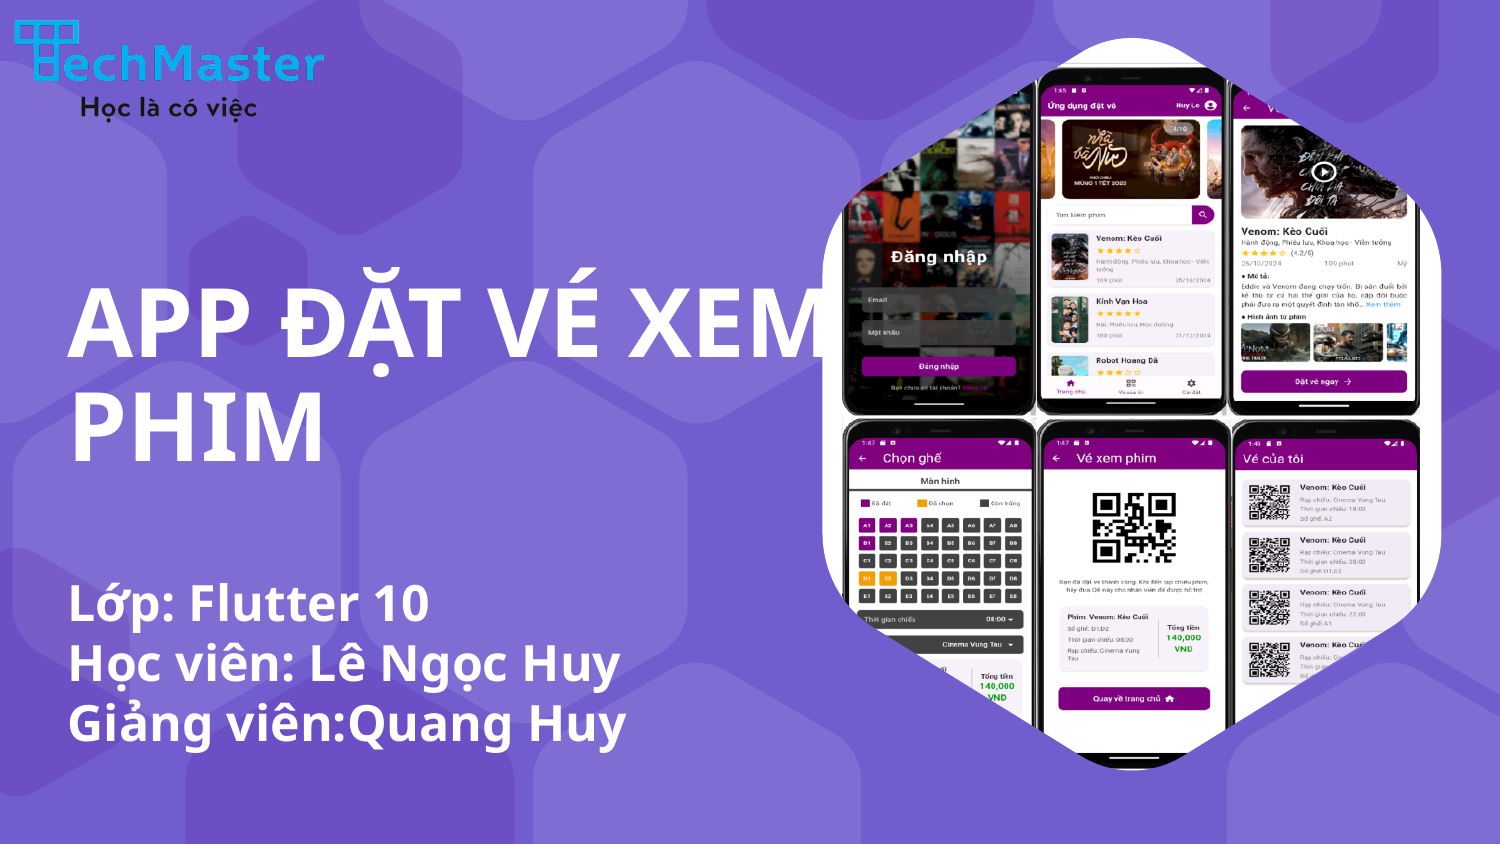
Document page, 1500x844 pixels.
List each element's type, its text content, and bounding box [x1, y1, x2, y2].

picture [822, 37, 1442, 771]
title APP ĐẶT VÉ XEM PHIM [67, 291, 817, 482]
text_box Lớp: Flutter 10 Học viên: Lê Ngọc Huy Giảng viên:Quang Huy [67, 573, 817, 752]
picture [11, 0, 328, 160]
